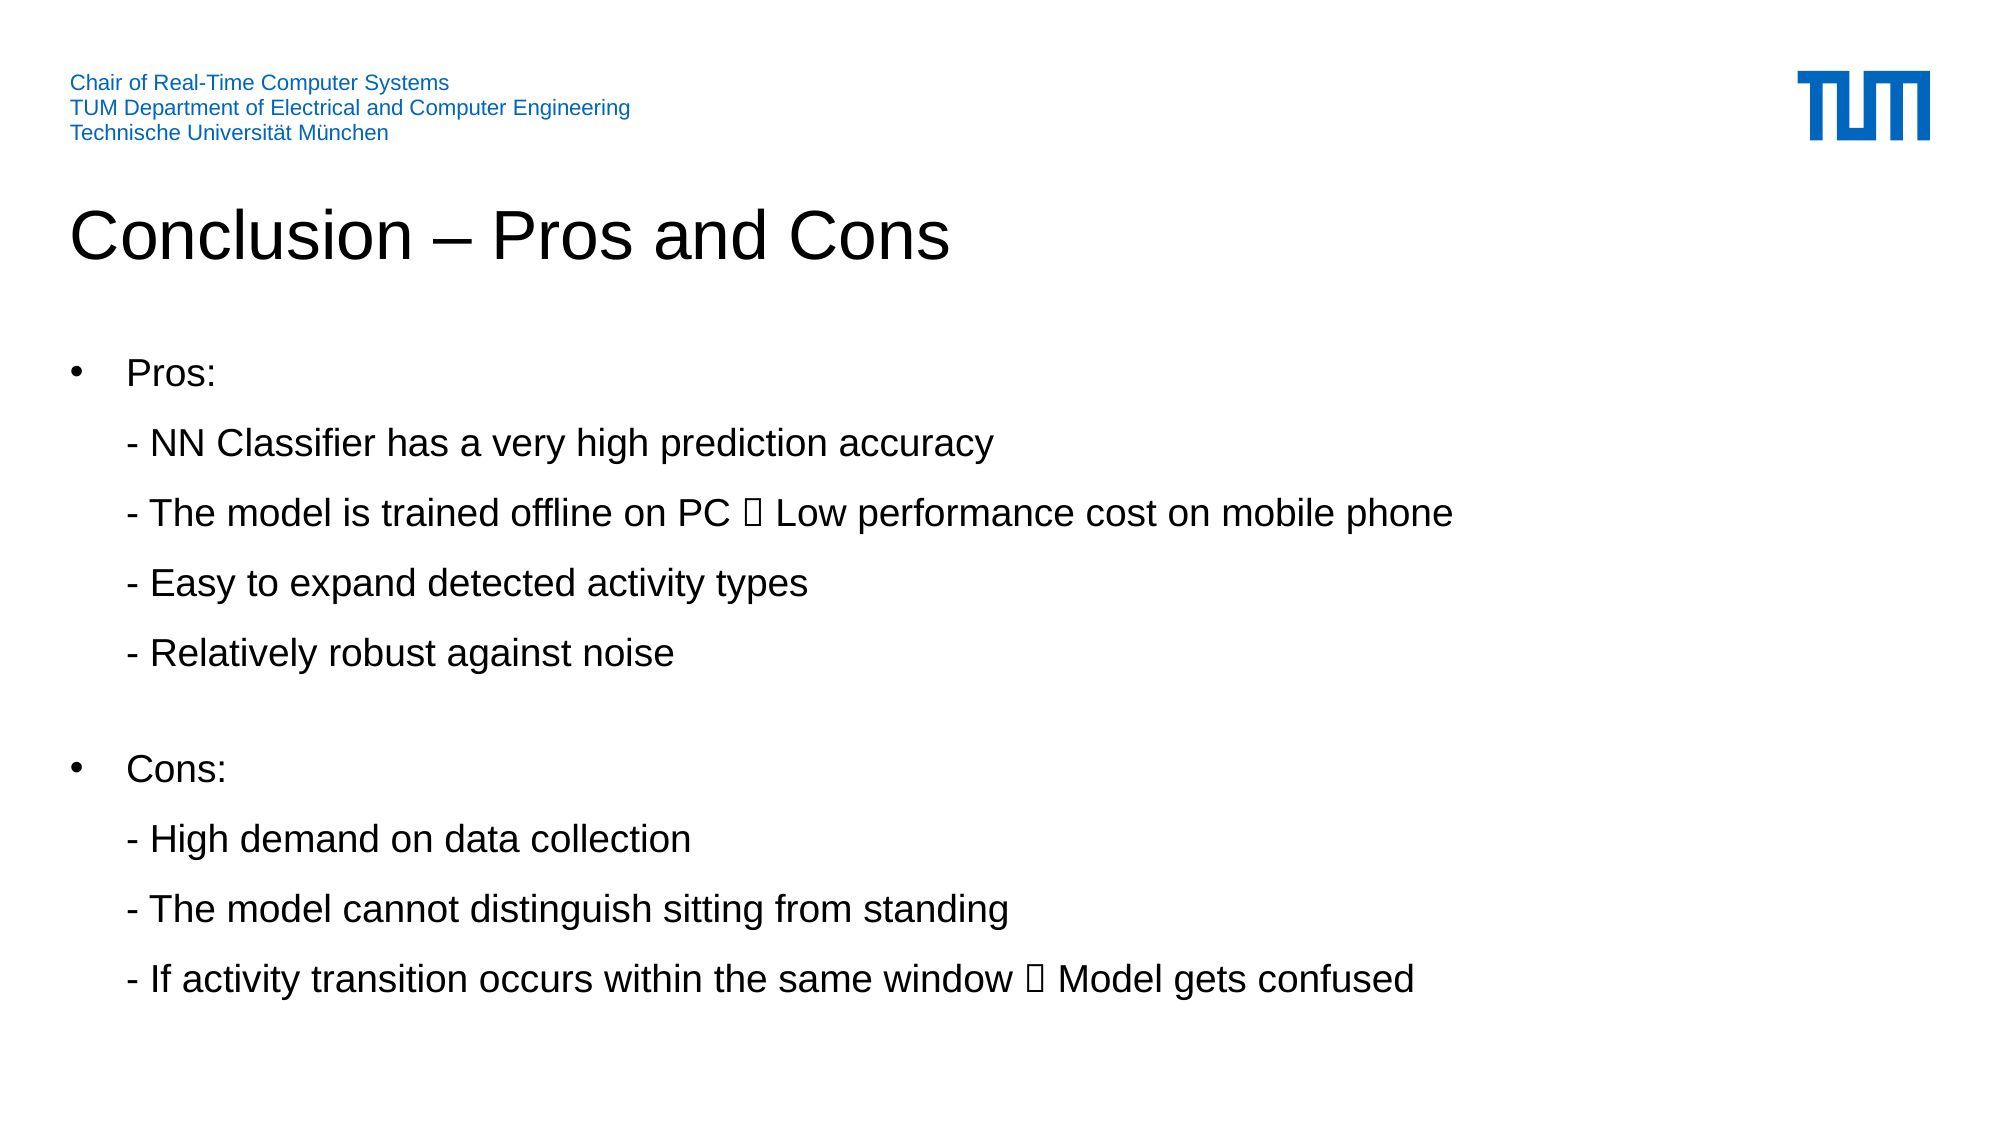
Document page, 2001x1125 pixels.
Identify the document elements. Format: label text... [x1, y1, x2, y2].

list Pros: - NN Classifier has a very high prediction accuracy - The model is trained offline on PC  Low performance cost on mobile phone - Easy to expand detected activity types - Relatively robust against noise Cons: - High demand on data collection - The model cannot distinguish sitting from standing - If activity transition occurs within the same window  Model gets confused [69, 324, 1932, 930]
title Conclusion – Pros and Cons [69, 184, 1932, 256]
